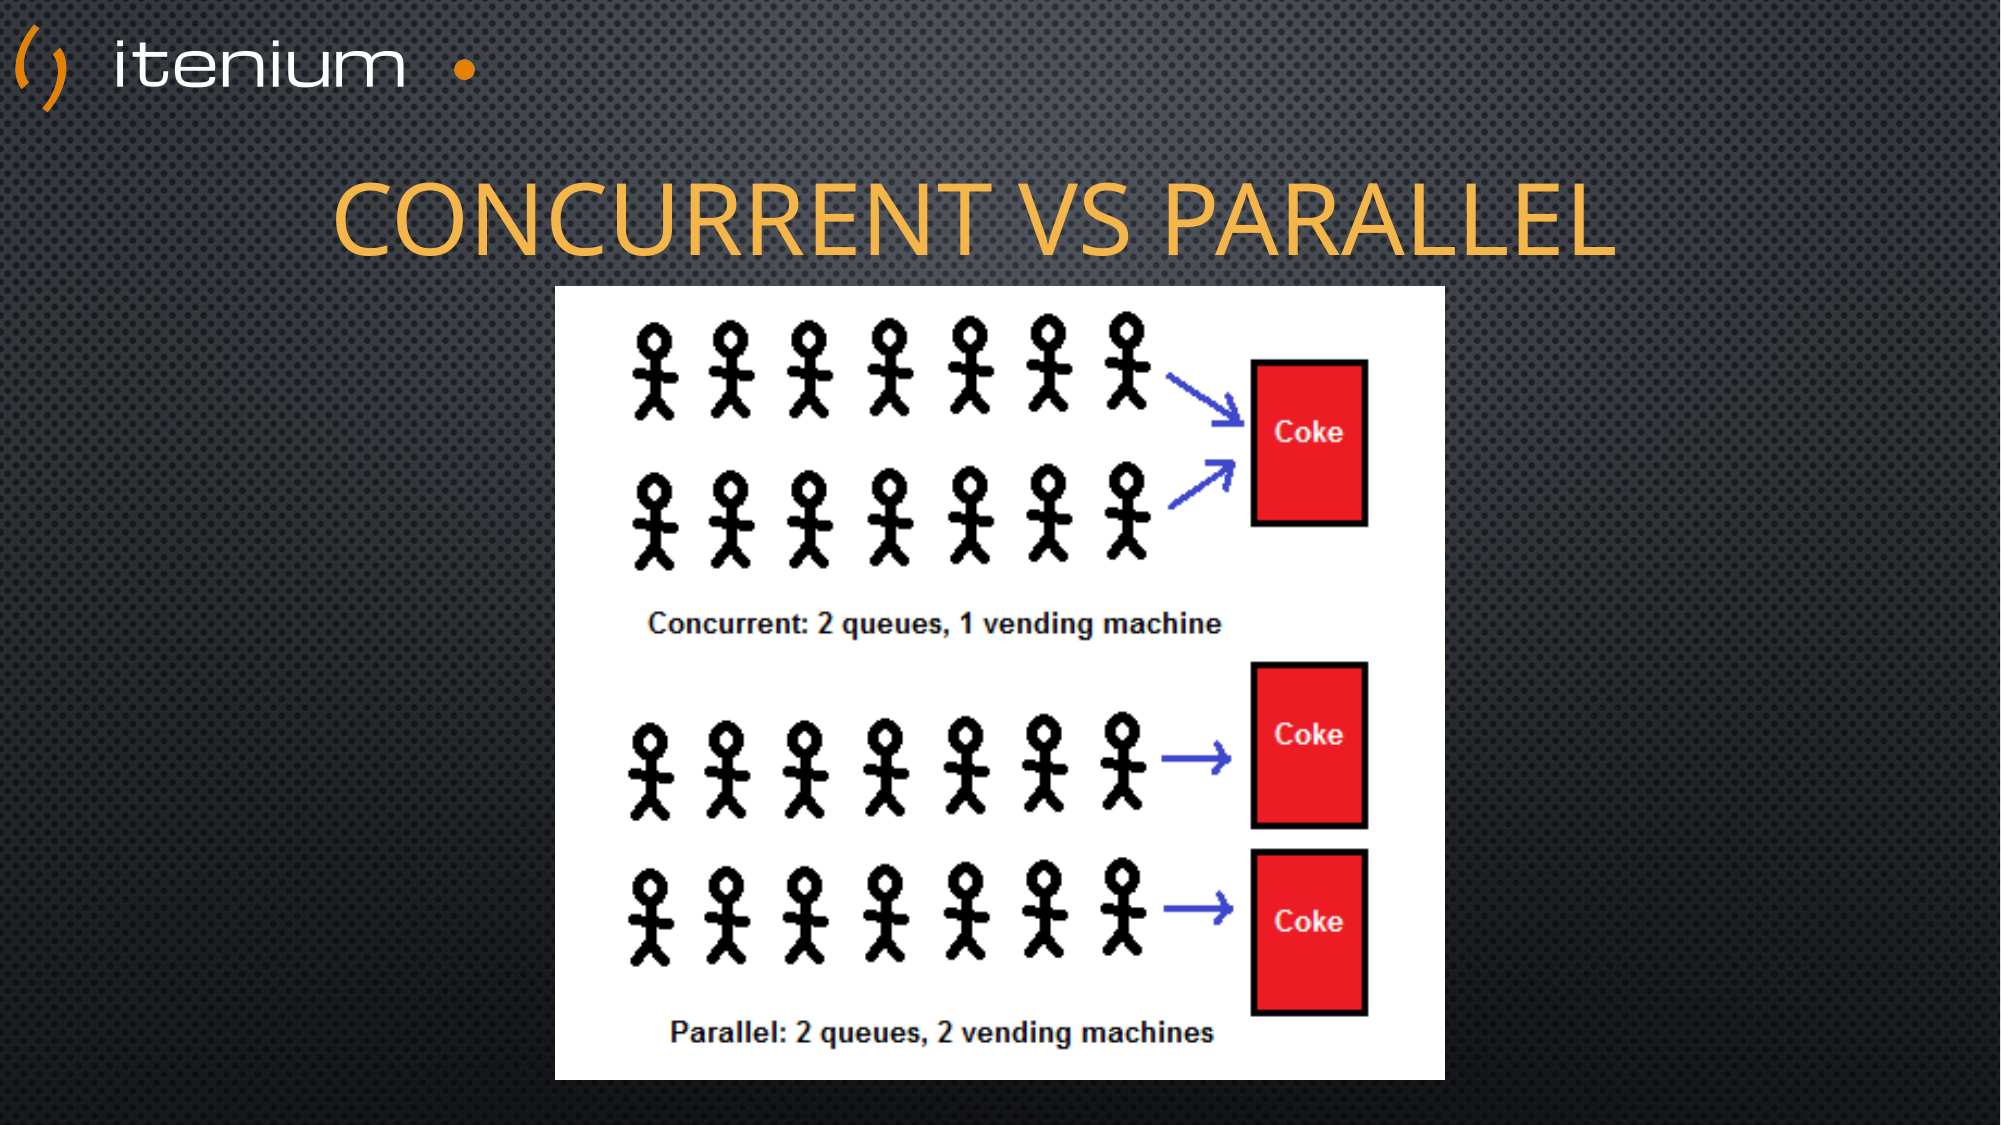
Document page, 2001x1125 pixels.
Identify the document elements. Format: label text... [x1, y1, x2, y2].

picture [0, 0, 508, 138]
title Concurrent vs Parallel [28, 141, 1922, 283]
picture [555, 286, 1445, 1081]
